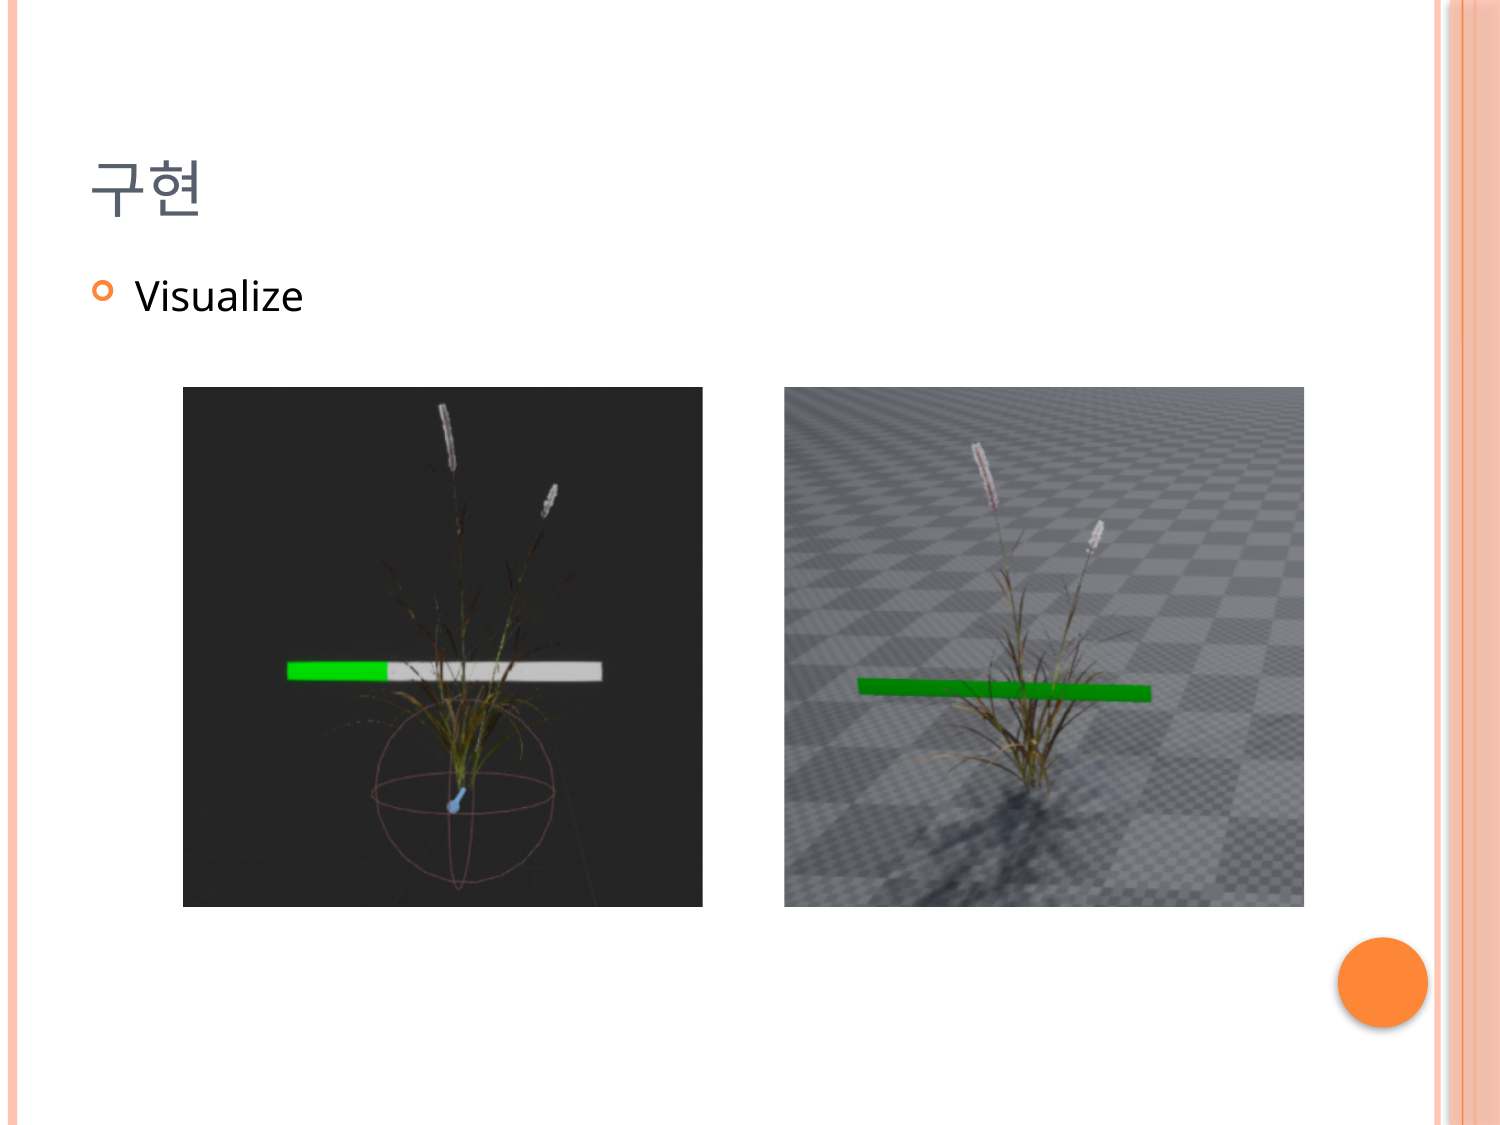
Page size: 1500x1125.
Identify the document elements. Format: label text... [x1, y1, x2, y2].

picture [783, 386, 1305, 908]
picture [182, 386, 704, 908]
title 구현 [75, 45, 1300, 233]
list Visualize [75, 262, 1300, 1062]
